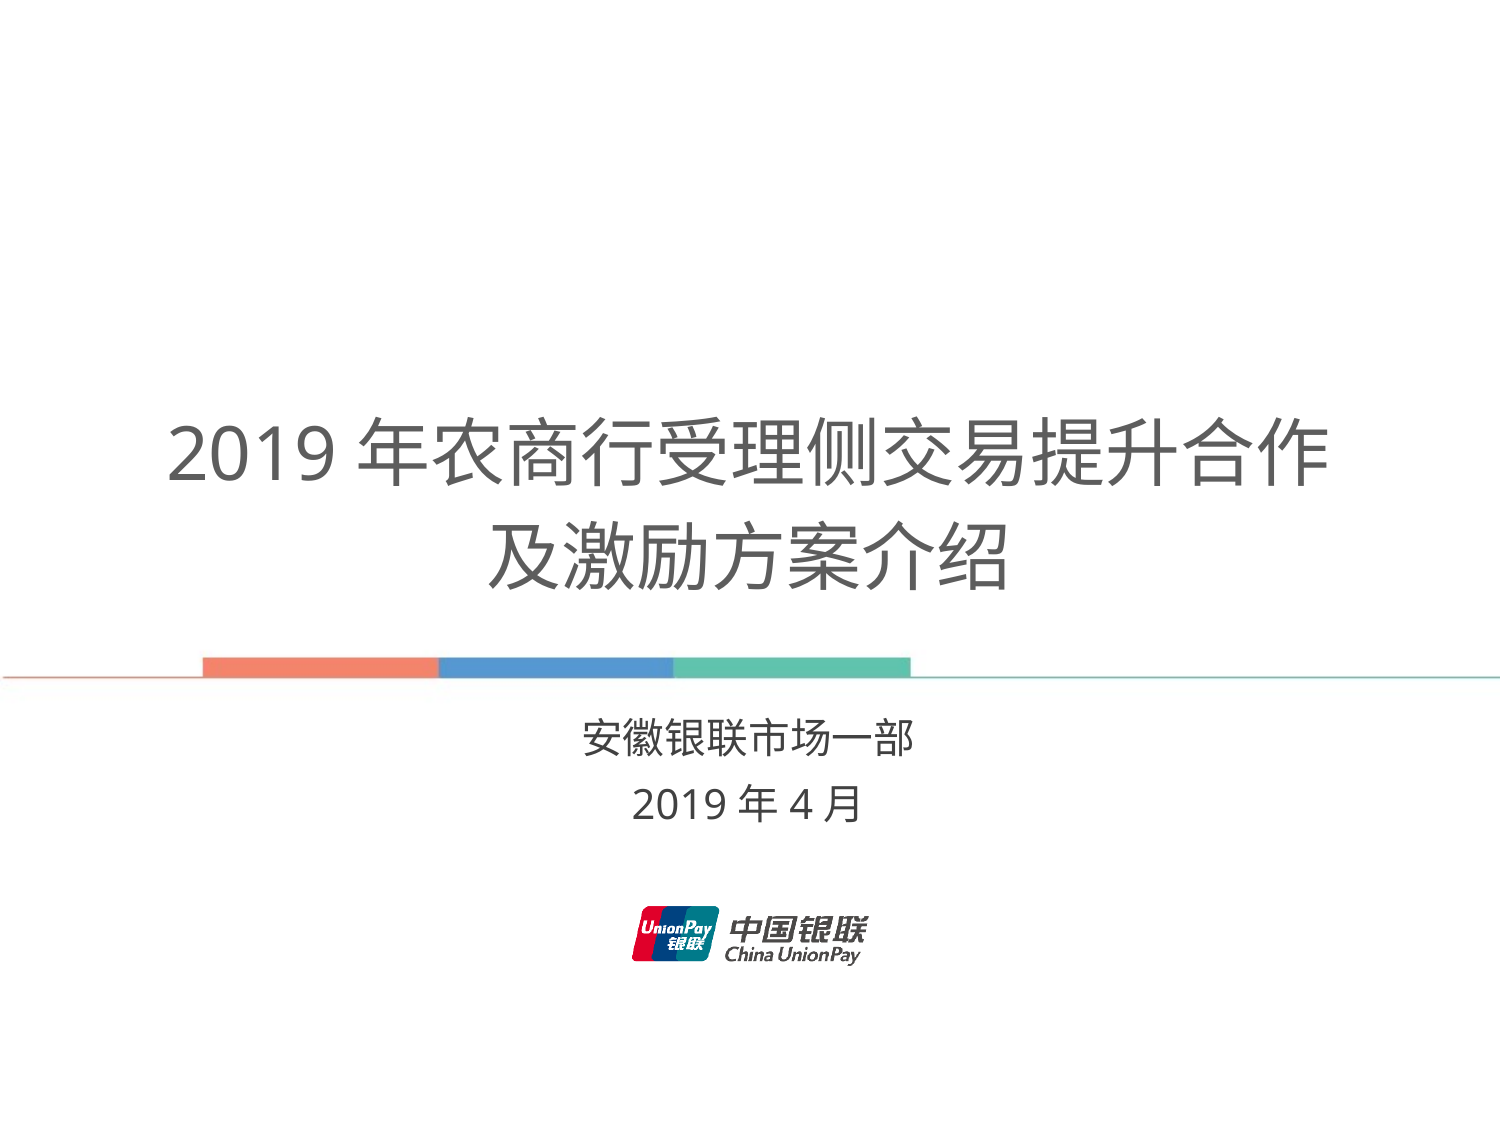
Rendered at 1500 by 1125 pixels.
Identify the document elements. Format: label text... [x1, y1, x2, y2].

list 安徽银联市场一部 2019年4月 [101, 704, 1396, 846]
picture [631, 906, 869, 966]
text_box [222, 764, 1236, 905]
title 2019年农商行受理侧交易提升合作 及激励方案介绍 [58, 386, 1438, 604]
picture [0, 626, 1500, 704]
